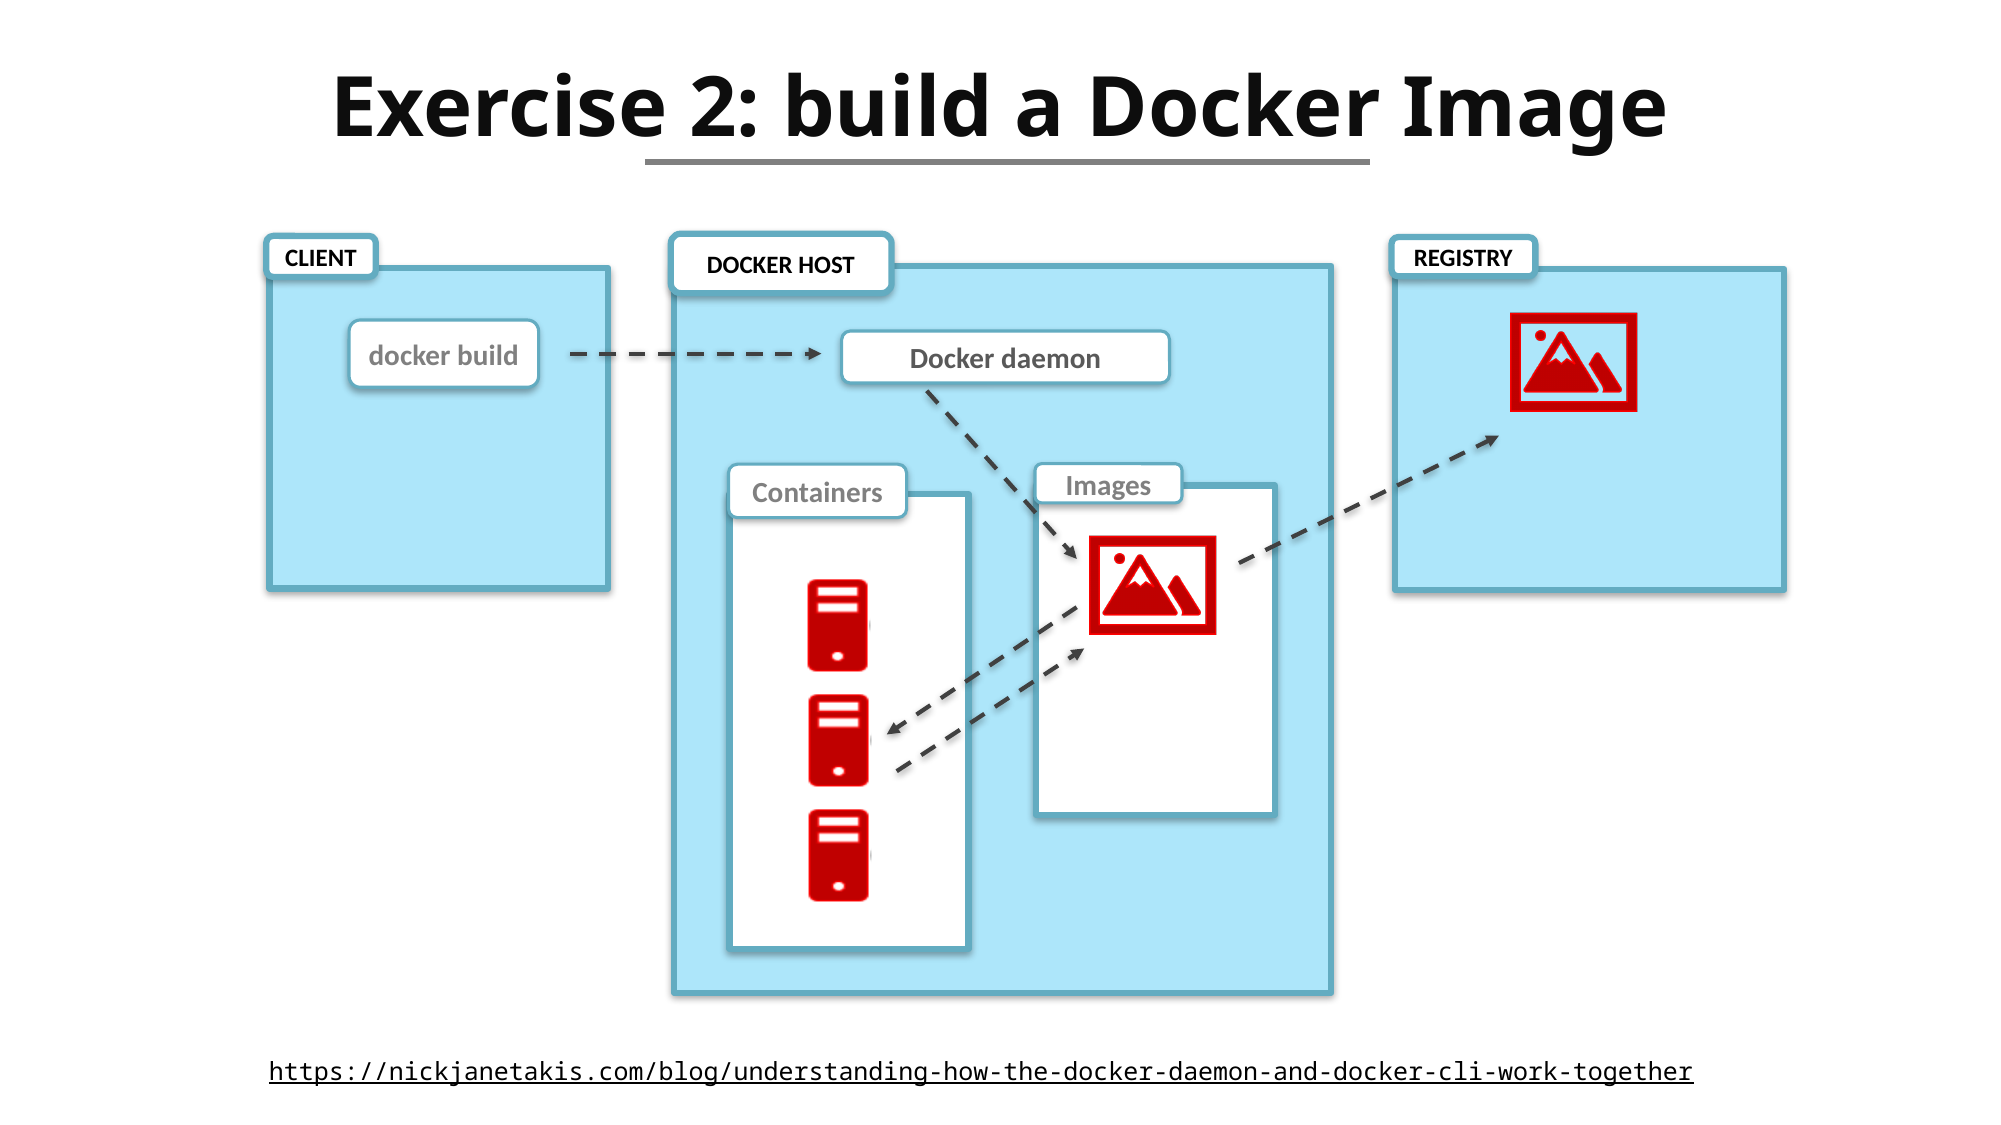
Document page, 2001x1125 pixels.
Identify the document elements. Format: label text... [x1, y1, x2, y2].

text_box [1238, 435, 1500, 564]
text_box https://nickjanetakis.com/blog/understanding-how-the-docker-daemon-and-docker-cli-work-together [254, 1048, 1739, 1097]
picture [800, 562, 872, 915]
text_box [265, 233, 1785, 993]
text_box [1034, 463, 1276, 816]
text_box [896, 648, 1085, 772]
title [57, 35, 1943, 162]
picture [1498, 285, 1650, 436]
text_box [886, 606, 1077, 735]
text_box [728, 463, 969, 950]
list Exercise 2: build a Docker Image [57, 162, 1943, 393]
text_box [926, 390, 1077, 560]
